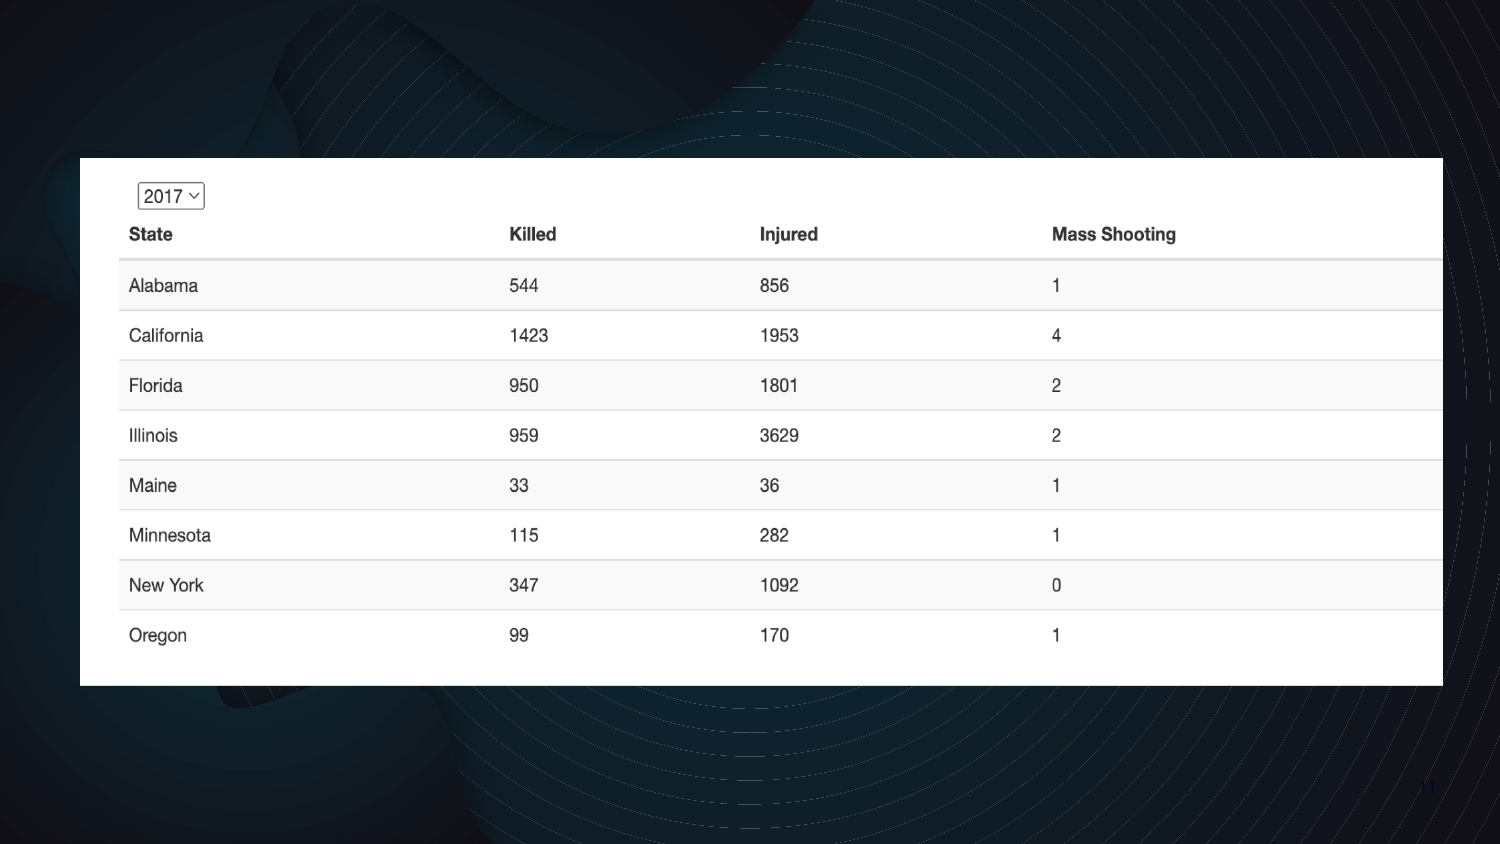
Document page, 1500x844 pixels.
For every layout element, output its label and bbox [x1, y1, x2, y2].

text_box [180, 68, 1303, 156]
picture [79, 158, 1443, 686]
